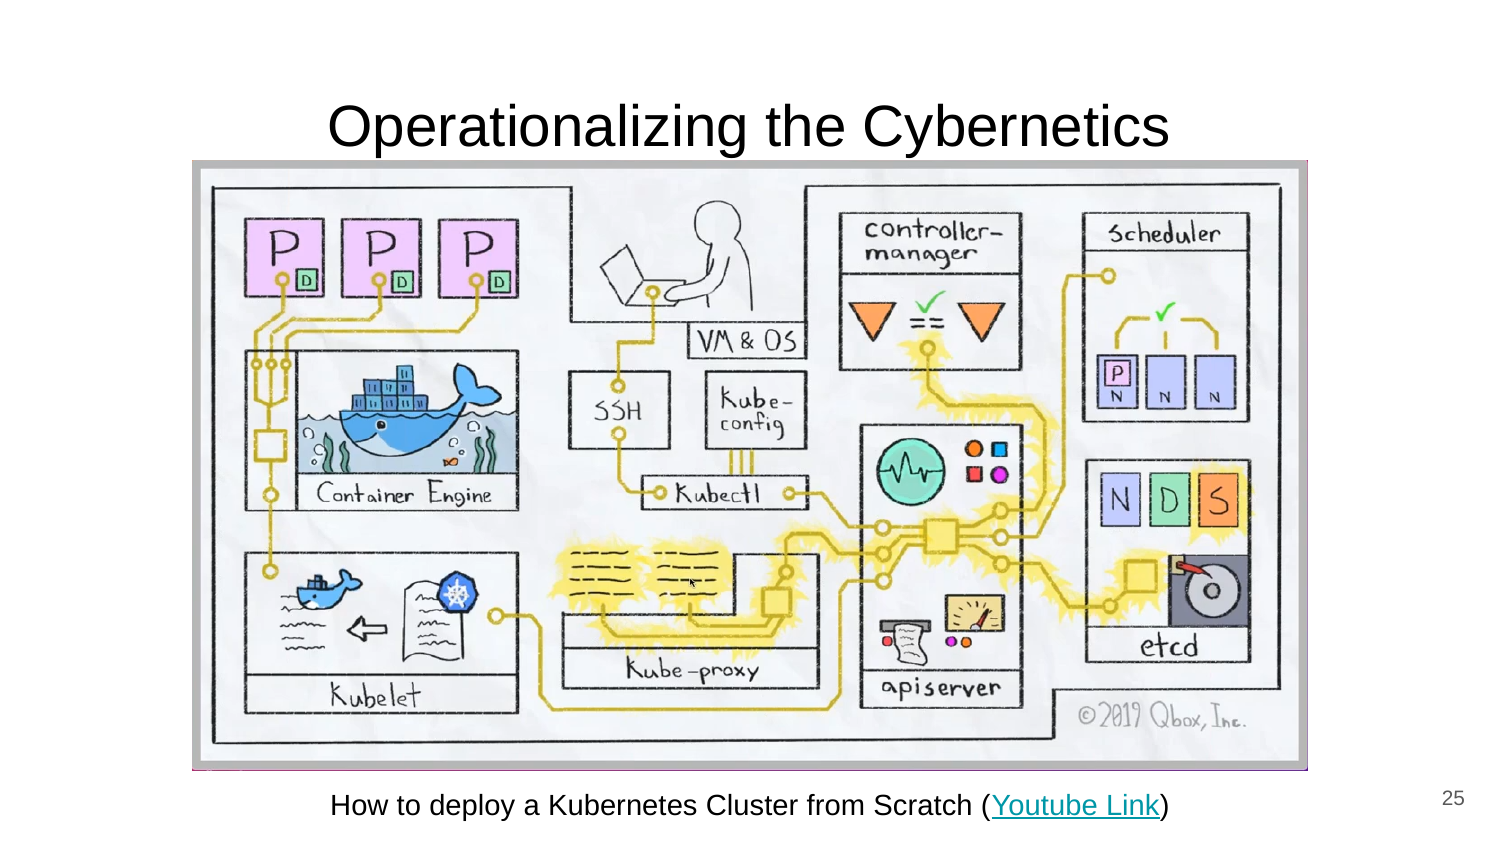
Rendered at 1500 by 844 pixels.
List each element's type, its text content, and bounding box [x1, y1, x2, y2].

title Operationalizing the Cybernetics [51, 72, 1449, 167]
picture [192, 160, 1308, 771]
text_box How to deploy a Kubernetes Cluster from Scratch (Youtube Link) [315, 780, 1185, 829]
slide_number 25 [1389, 764, 1480, 830]
